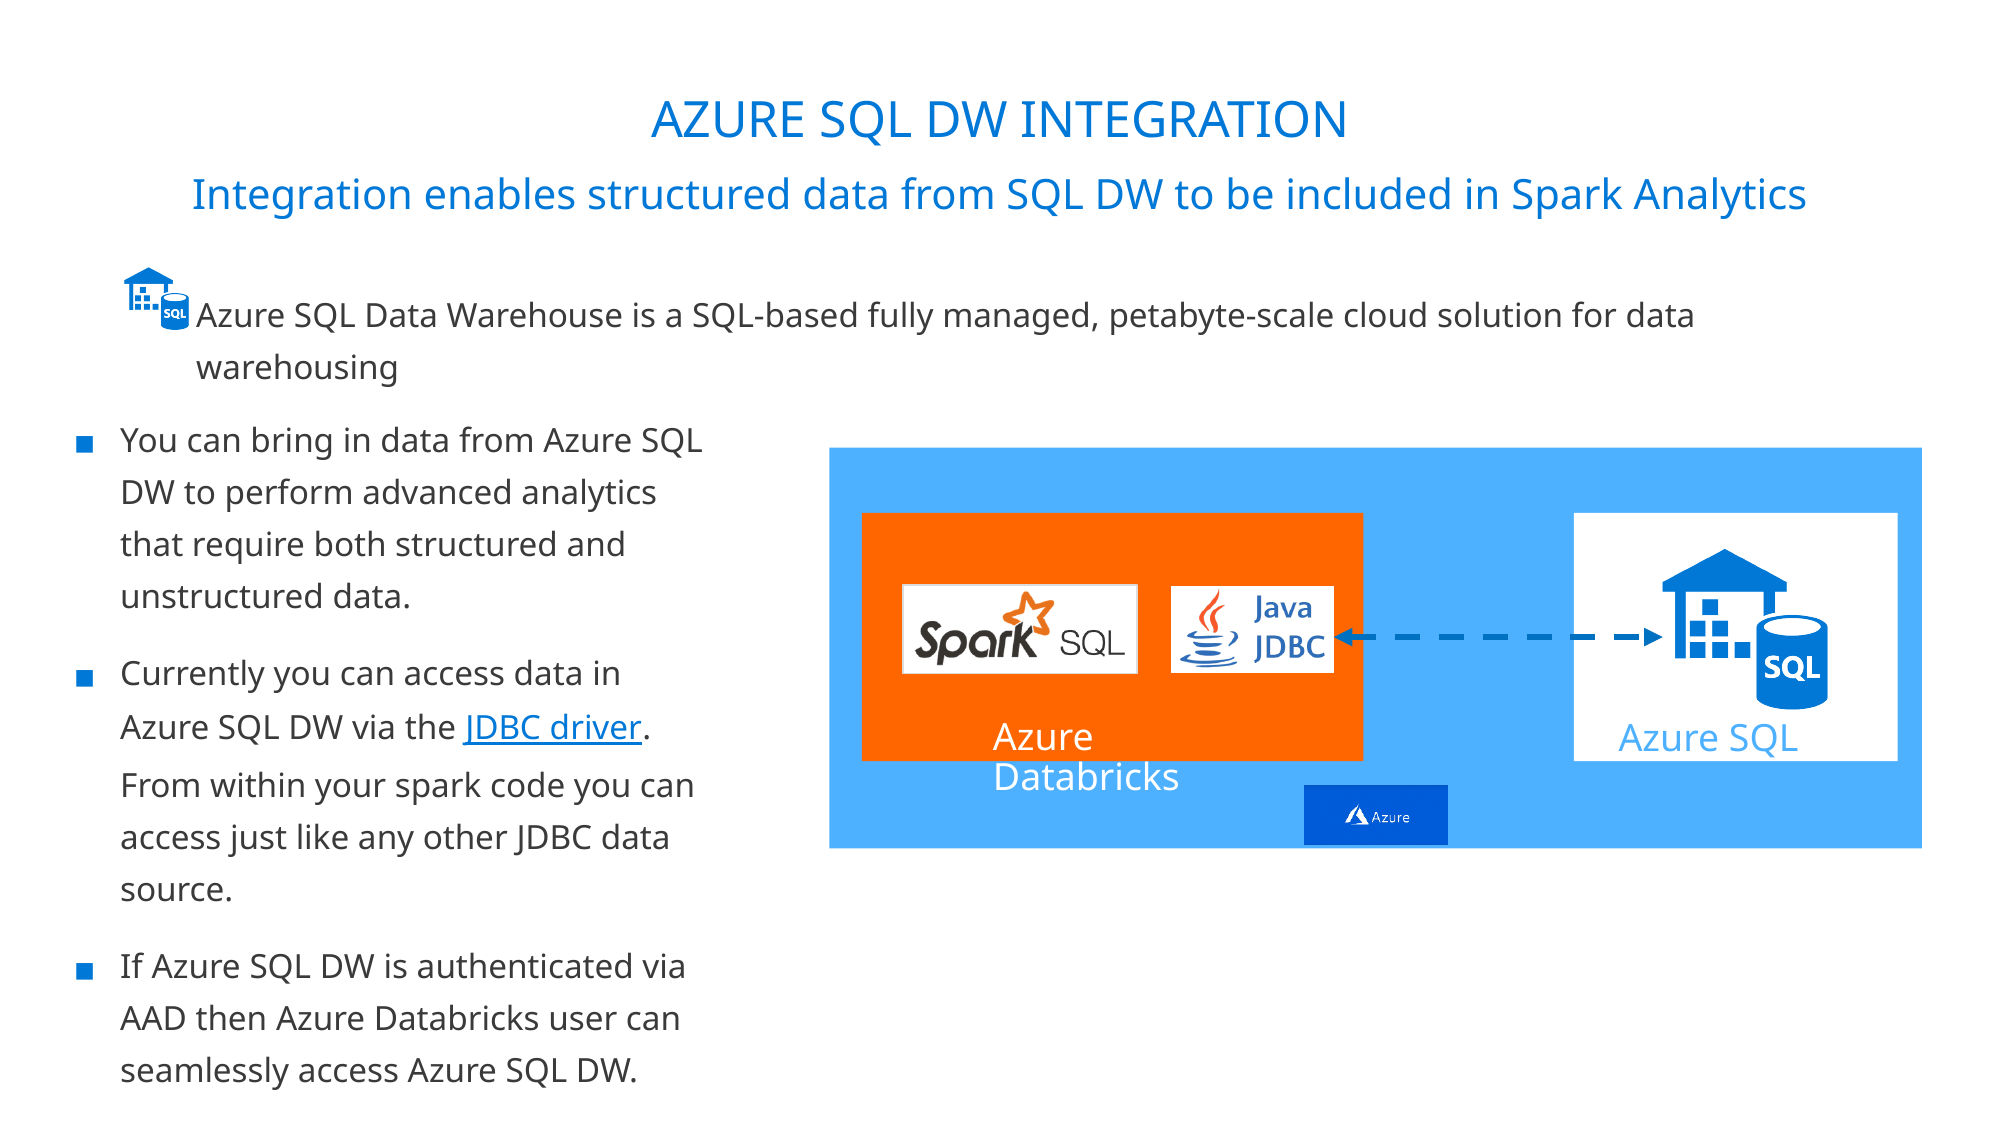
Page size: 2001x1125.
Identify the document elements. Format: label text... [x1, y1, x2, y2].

text_box Azure SQL Data Warehouse is a SQL-based fully managed, petabyte-scale cloud solution for data warehousing [166, 258, 1844, 350]
title AZURE SQL DW INTEGRATION [44, 47, 1957, 196]
text_box You can bring in data from Azure SQL DW to perform advanced analytics that require both structured and unstructured data. Currently you can access data in Azure SQL DW via the JDBC driver. From within your spark code you can access just like any other JDBC data source. If Azure SQL DW is authenticated via AAD then Azure Databricks user can seamlessly access Azure SQL DW. [43, 382, 747, 967]
list Integration enables structured data from SQL DW to be included in Spark Analytics [43, 158, 1956, 234]
text_box [829, 447, 1922, 849]
picture [124, 266, 189, 331]
picture [1304, 785, 1448, 845]
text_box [861, 512, 1898, 784]
